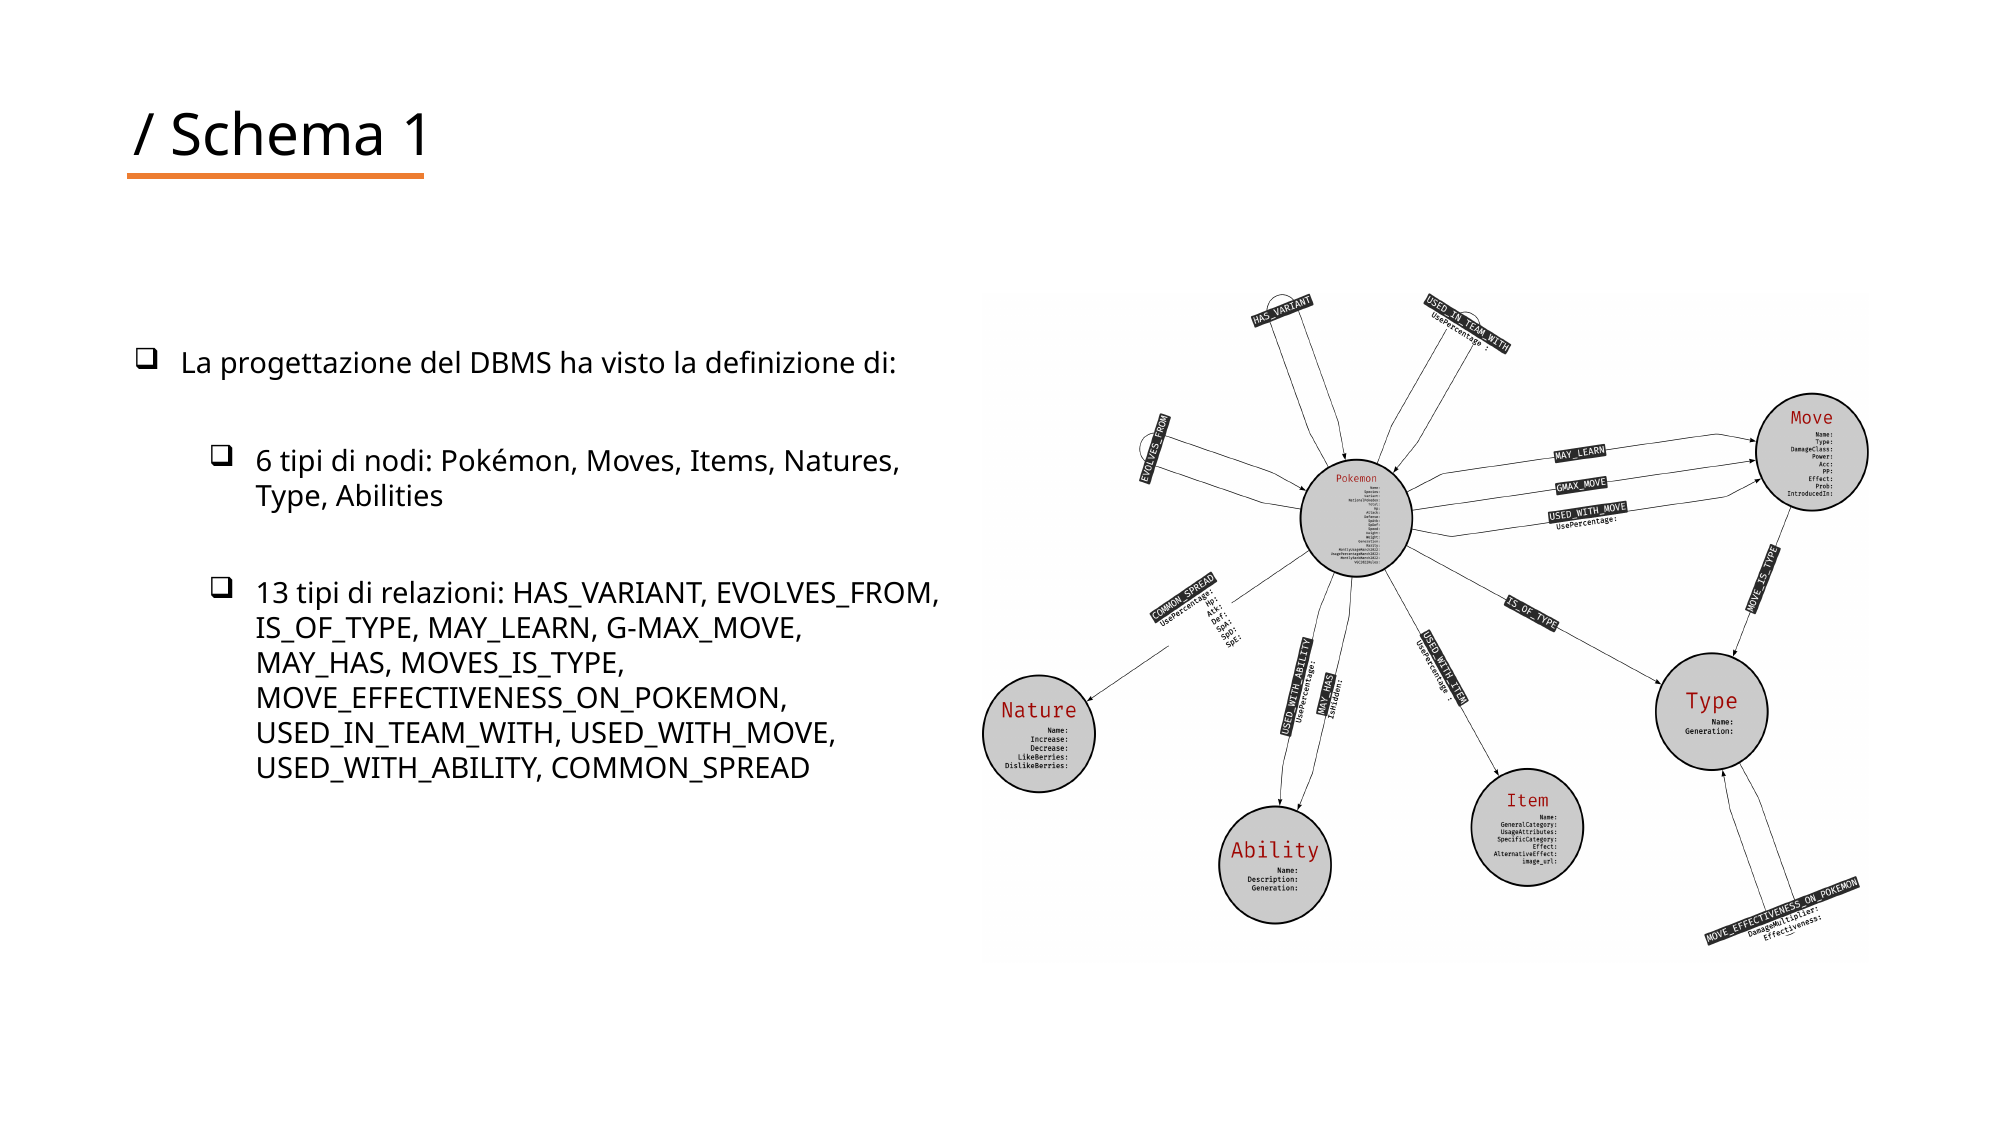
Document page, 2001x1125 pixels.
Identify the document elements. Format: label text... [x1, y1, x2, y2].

picture [982, 293, 1869, 963]
text_box La progettazione del DBMS ha visto la definizione di: 6 tipi di nodi: Pokémon, Moves, Items, Natures, Type, Abilities 13 tipi di relazioni: HAS_VARIANT, EVOLVES_FROM, IS_OF_TYPE, MAY_LEARN, G-MAX_MOVE, MAY_HAS, MOVES_IS_TYPE, MOVE_EFFECTIVENESS_ON_POKEMON, USED_IN_TEAM_WITH, USED_WITH_MOVE, USED_WITH_ABILITY, COMMON_SPREAD [118, 337, 958, 792]
text_box / Schema 1 [118, 90, 1435, 175]
